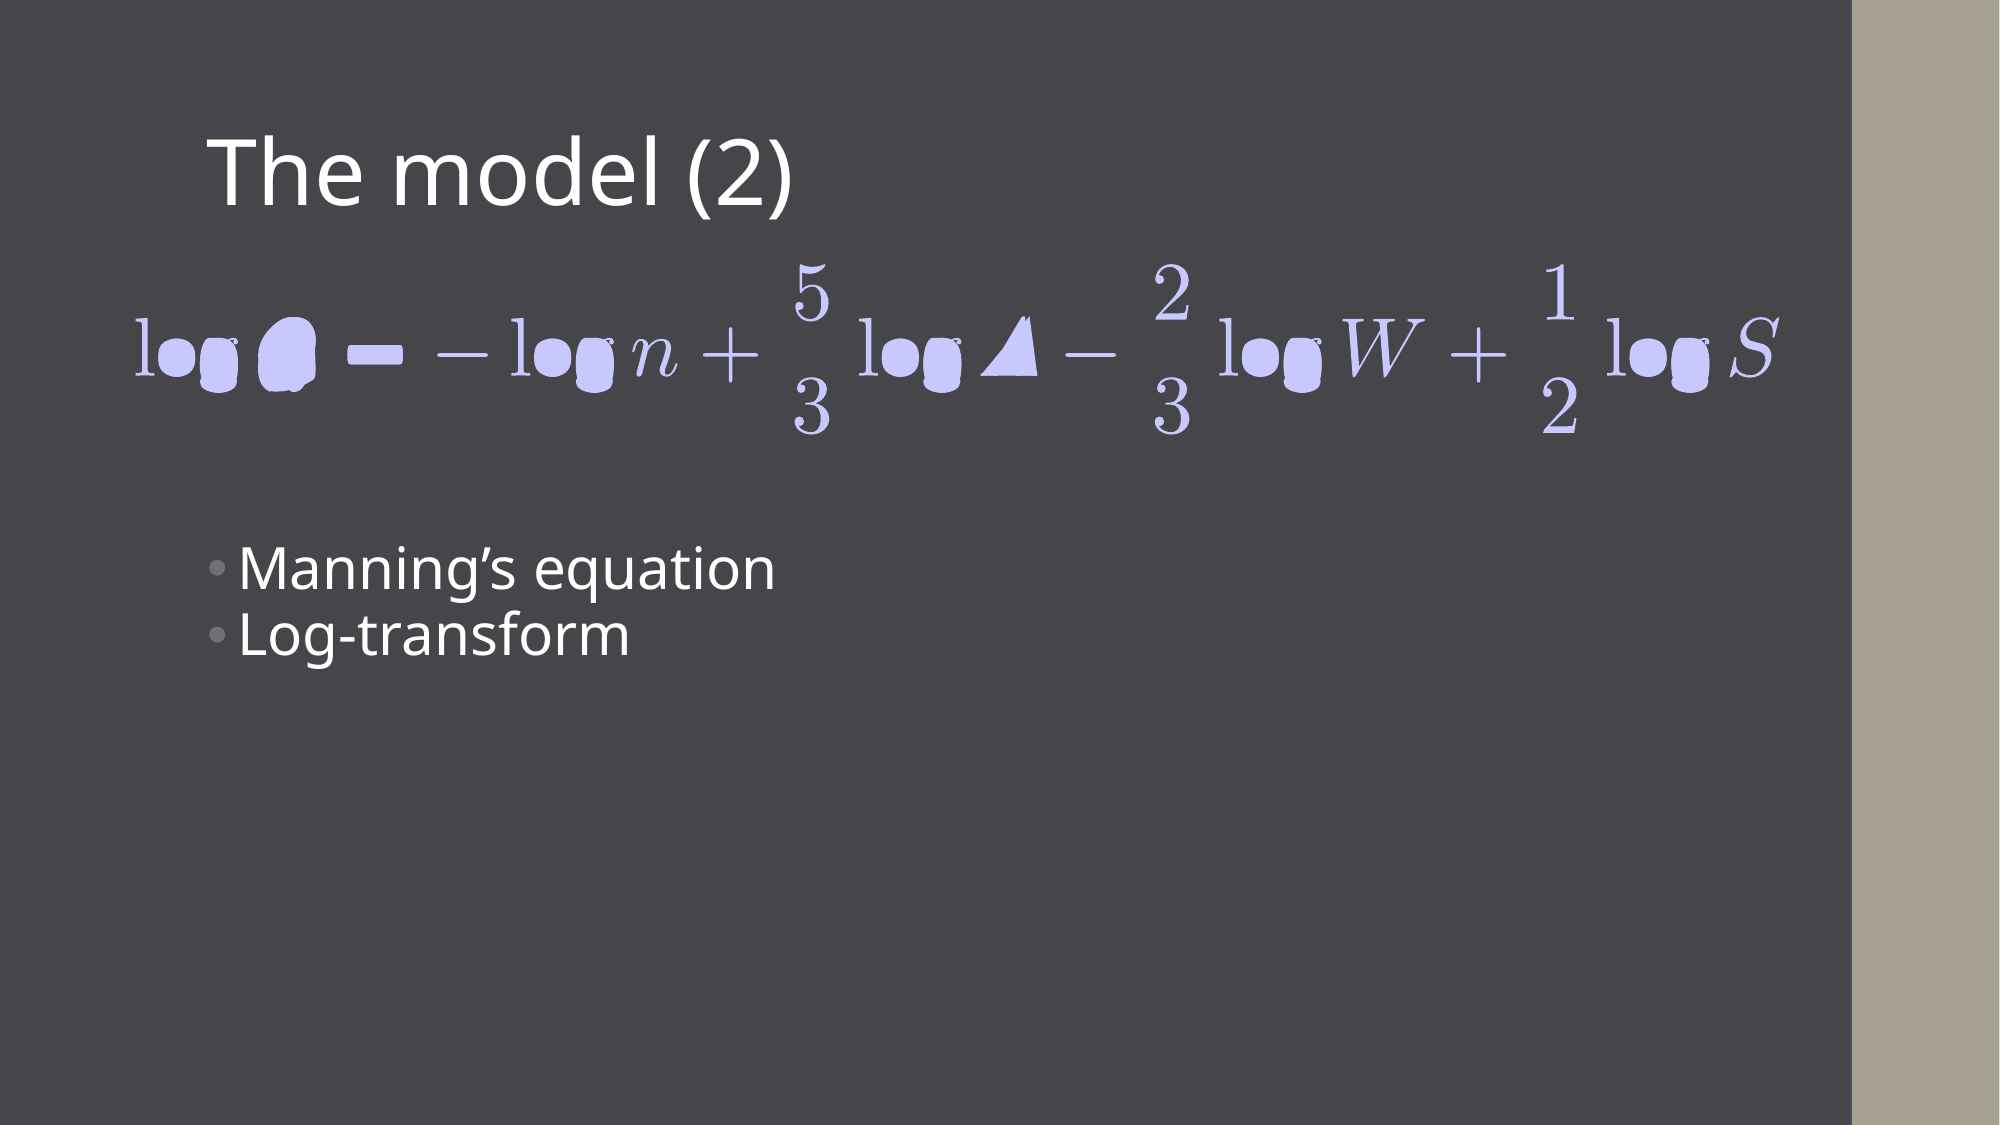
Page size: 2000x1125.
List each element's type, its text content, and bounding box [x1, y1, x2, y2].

text_box [980, 316, 1038, 376]
text_box [1450, 327, 1507, 383]
text_box [1154, 377, 1190, 435]
text_box [1729, 317, 1780, 378]
text_box [135, 317, 155, 376]
text_box [1219, 317, 1238, 376]
text_box [1065, 353, 1117, 357]
text_box Manning’s equation Log-transform [206, 536, 1617, 1125]
text_box [437, 353, 489, 357]
text_box [632, 338, 678, 377]
text_box [258, 317, 316, 393]
text_box [1671, 337, 1710, 393]
text_box [1155, 264, 1189, 320]
text_box [1629, 338, 1667, 377]
text_box [859, 317, 878, 376]
text_box [1543, 377, 1577, 433]
text_box [702, 327, 759, 383]
text_box [923, 337, 962, 393]
text_box [534, 338, 572, 377]
text_box [575, 337, 614, 393]
text_box [158, 338, 196, 377]
text_box [1607, 317, 1626, 376]
text_box [511, 317, 531, 376]
text_box [1546, 264, 1574, 320]
text_box [1241, 338, 1279, 377]
text_box [347, 345, 403, 365]
text_box [795, 264, 829, 322]
text_box [881, 338, 919, 377]
text_box [1342, 318, 1425, 378]
text_box [199, 337, 239, 393]
text_box [1283, 337, 1322, 393]
text_box The model (2) [206, 60, 1797, 278]
text_box [794, 377, 830, 435]
